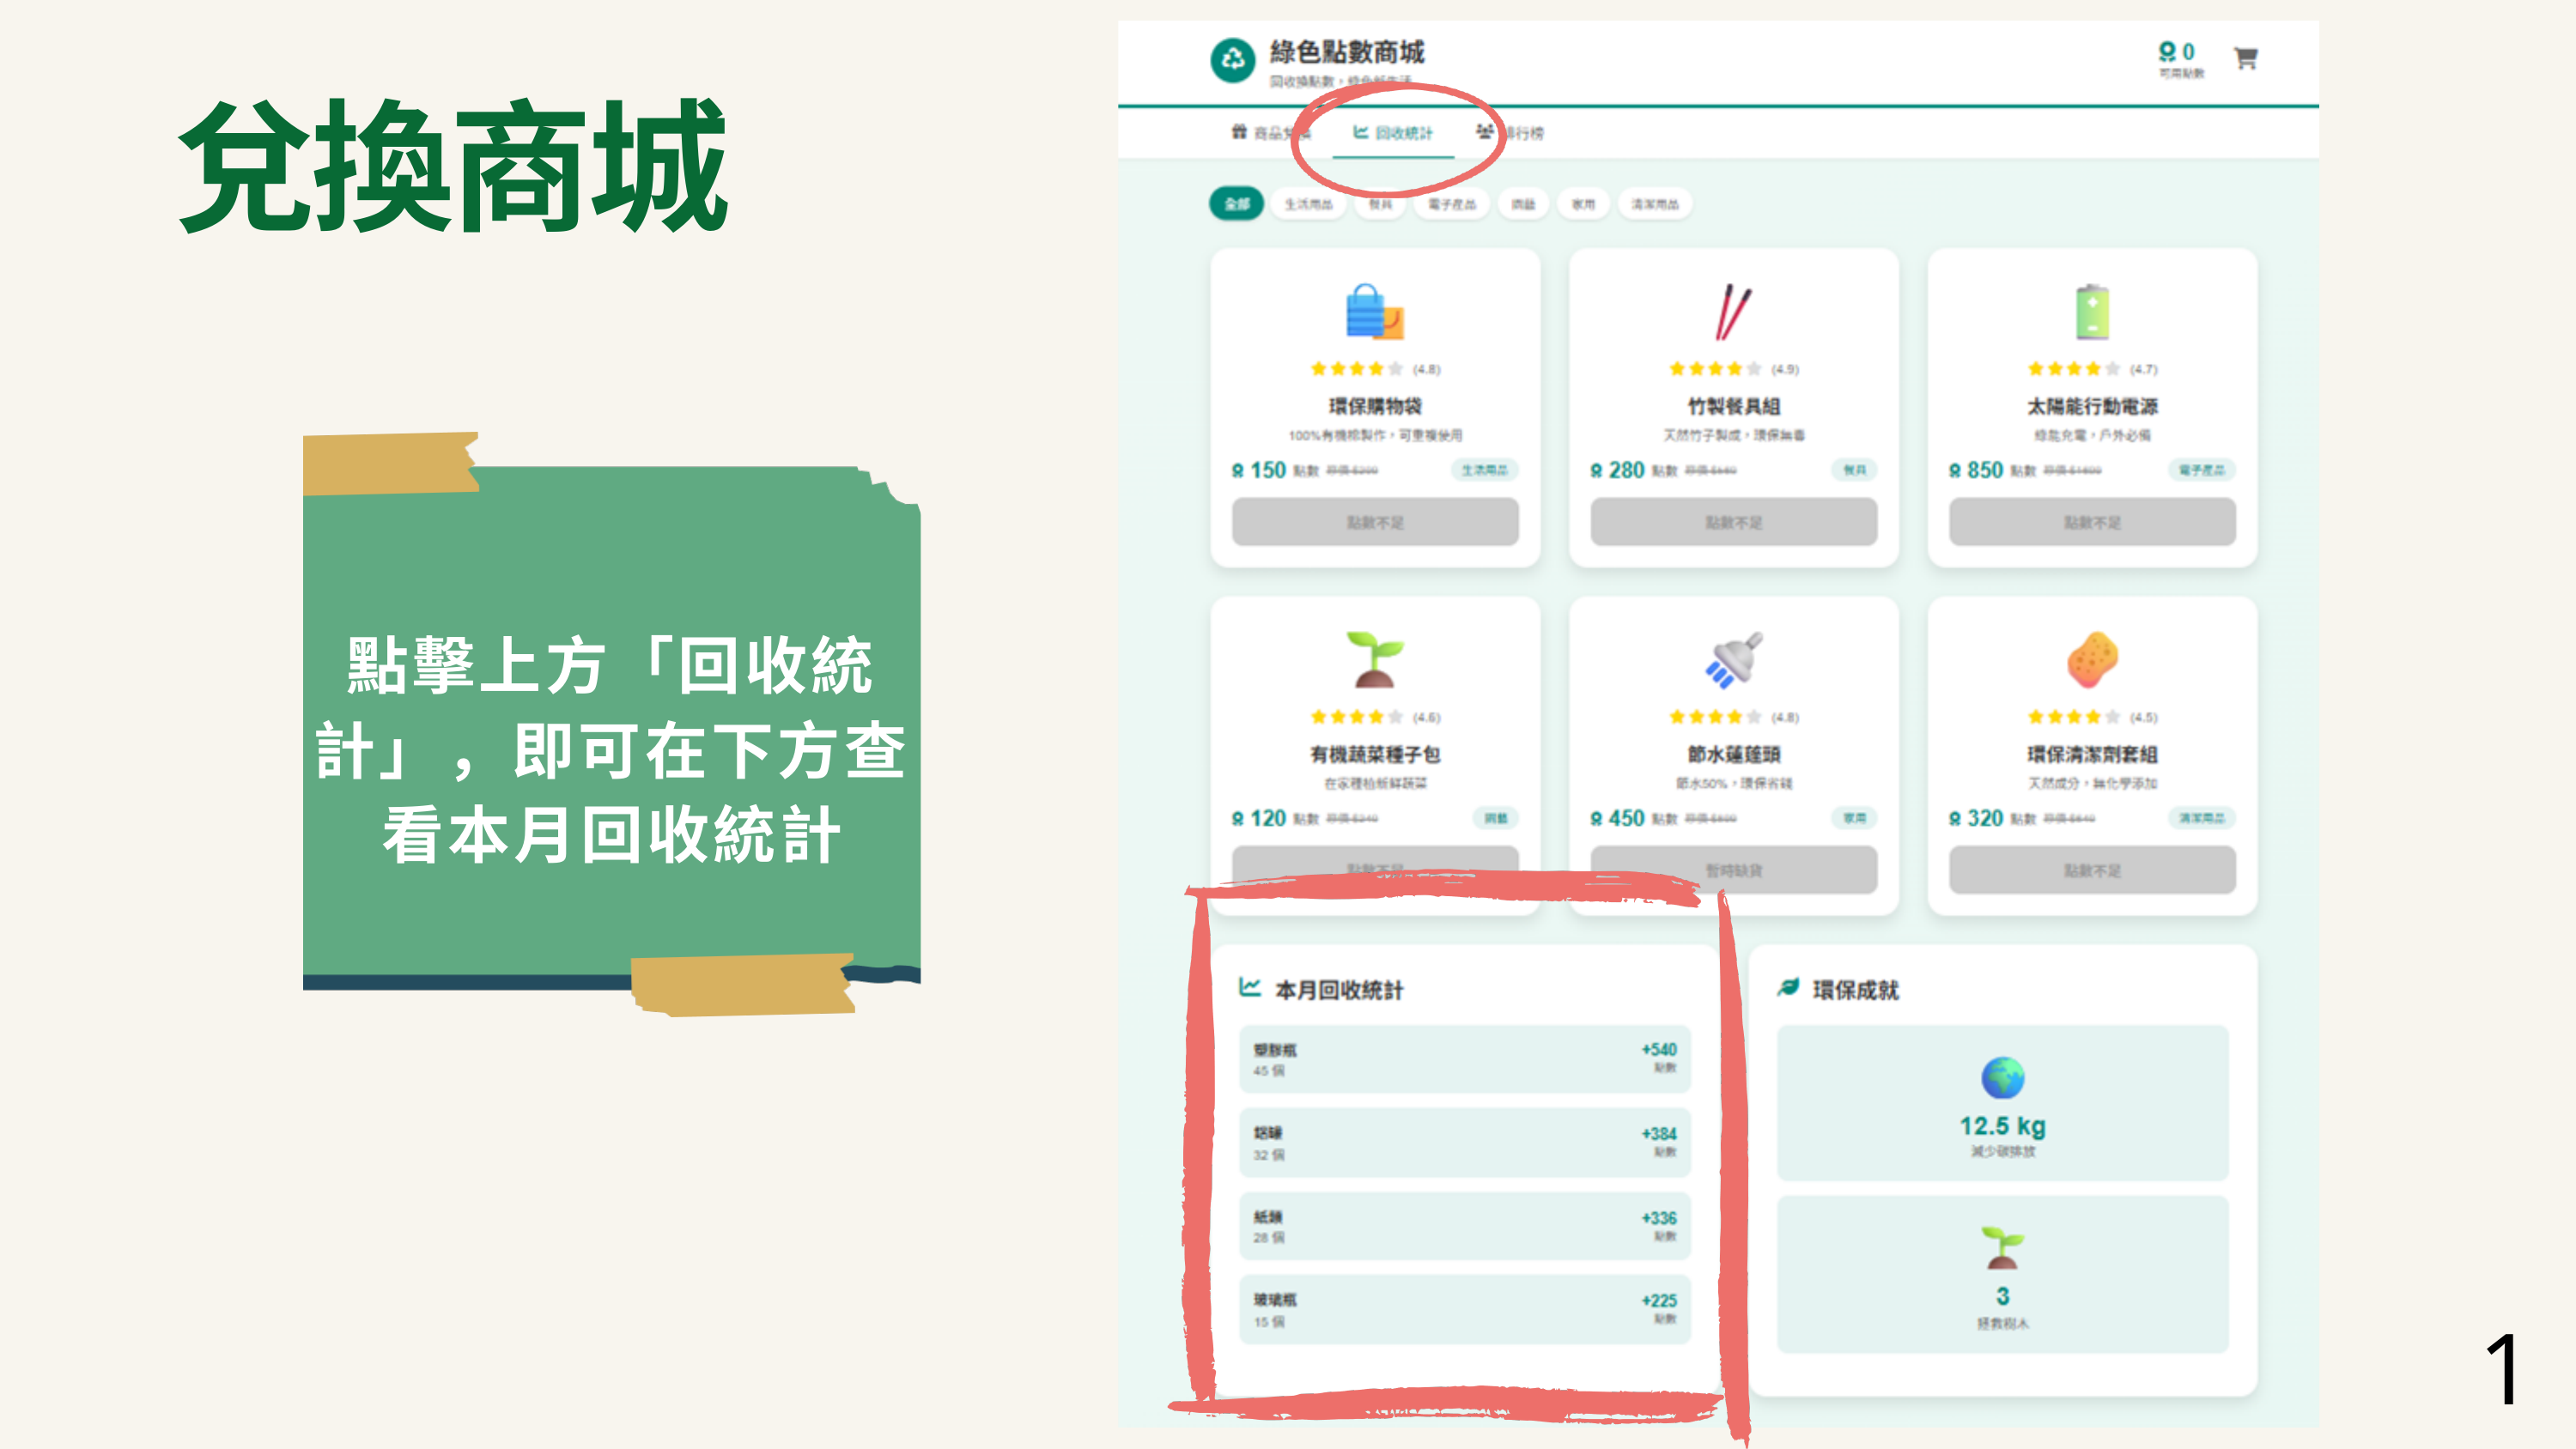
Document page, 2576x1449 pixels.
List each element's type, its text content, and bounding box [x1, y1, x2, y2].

text_box [1167, 869, 1752, 1449]
text_box 10 [2451, 1291, 2569, 1449]
text_box [1288, 80, 1510, 198]
text_box [1118, 21, 2319, 1428]
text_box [302, 432, 921, 1017]
text_box 兌換商城 [173, 87, 1288, 249]
